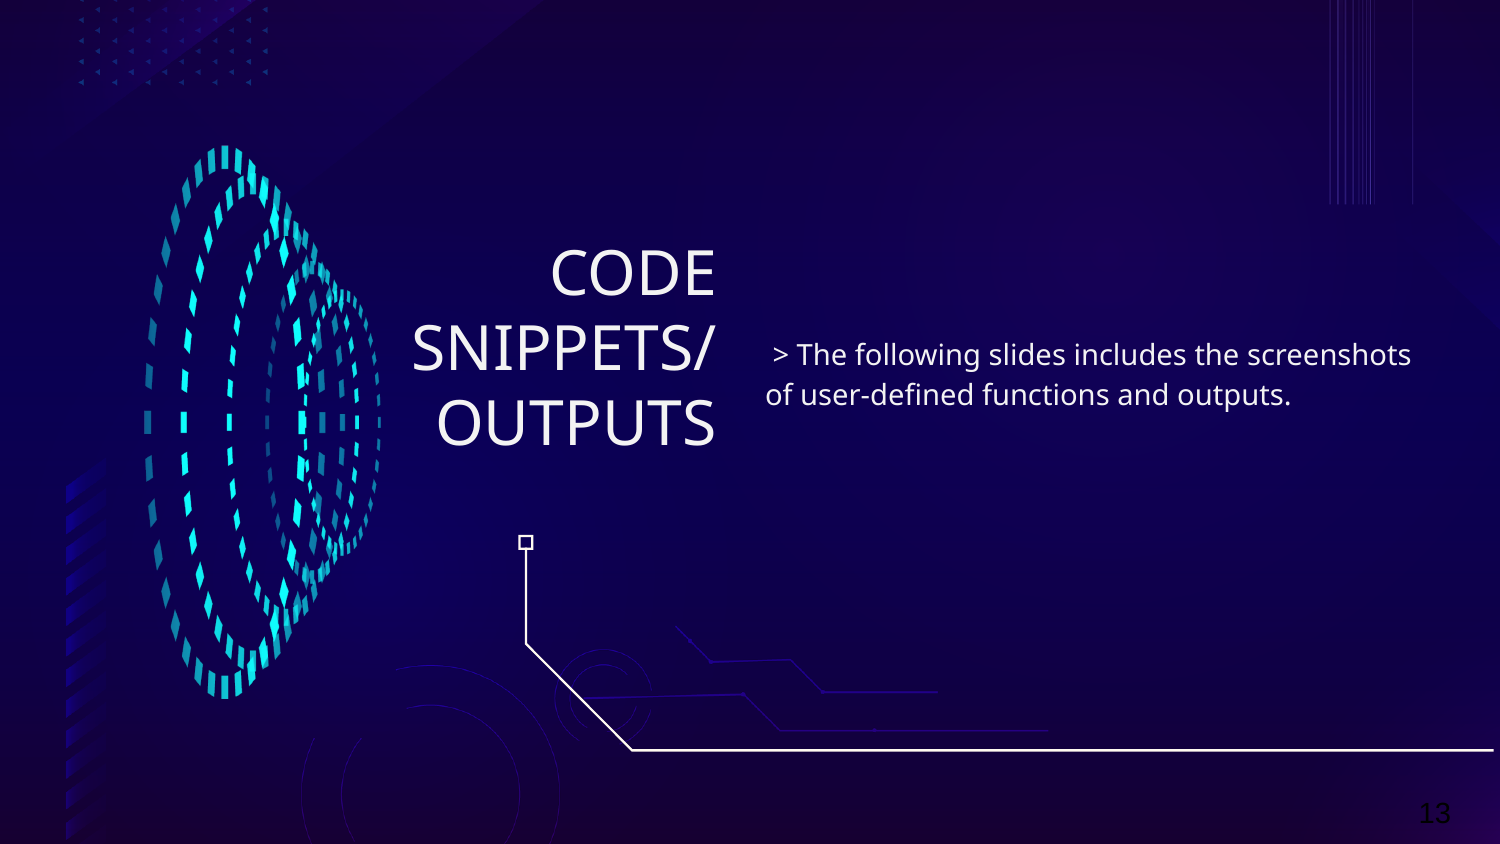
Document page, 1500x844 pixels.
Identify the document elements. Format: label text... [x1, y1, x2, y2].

slide_number ‹#› [1403, 779, 1494, 844]
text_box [518, 534, 1494, 752]
picture [0, 0, 1500, 844]
title CODE SNIPPETS/ OUTPUTS [381, 295, 732, 474]
subtitle > The following slides includes the screenshots of user-defined functions and outputs. [750, 316, 1456, 533]
